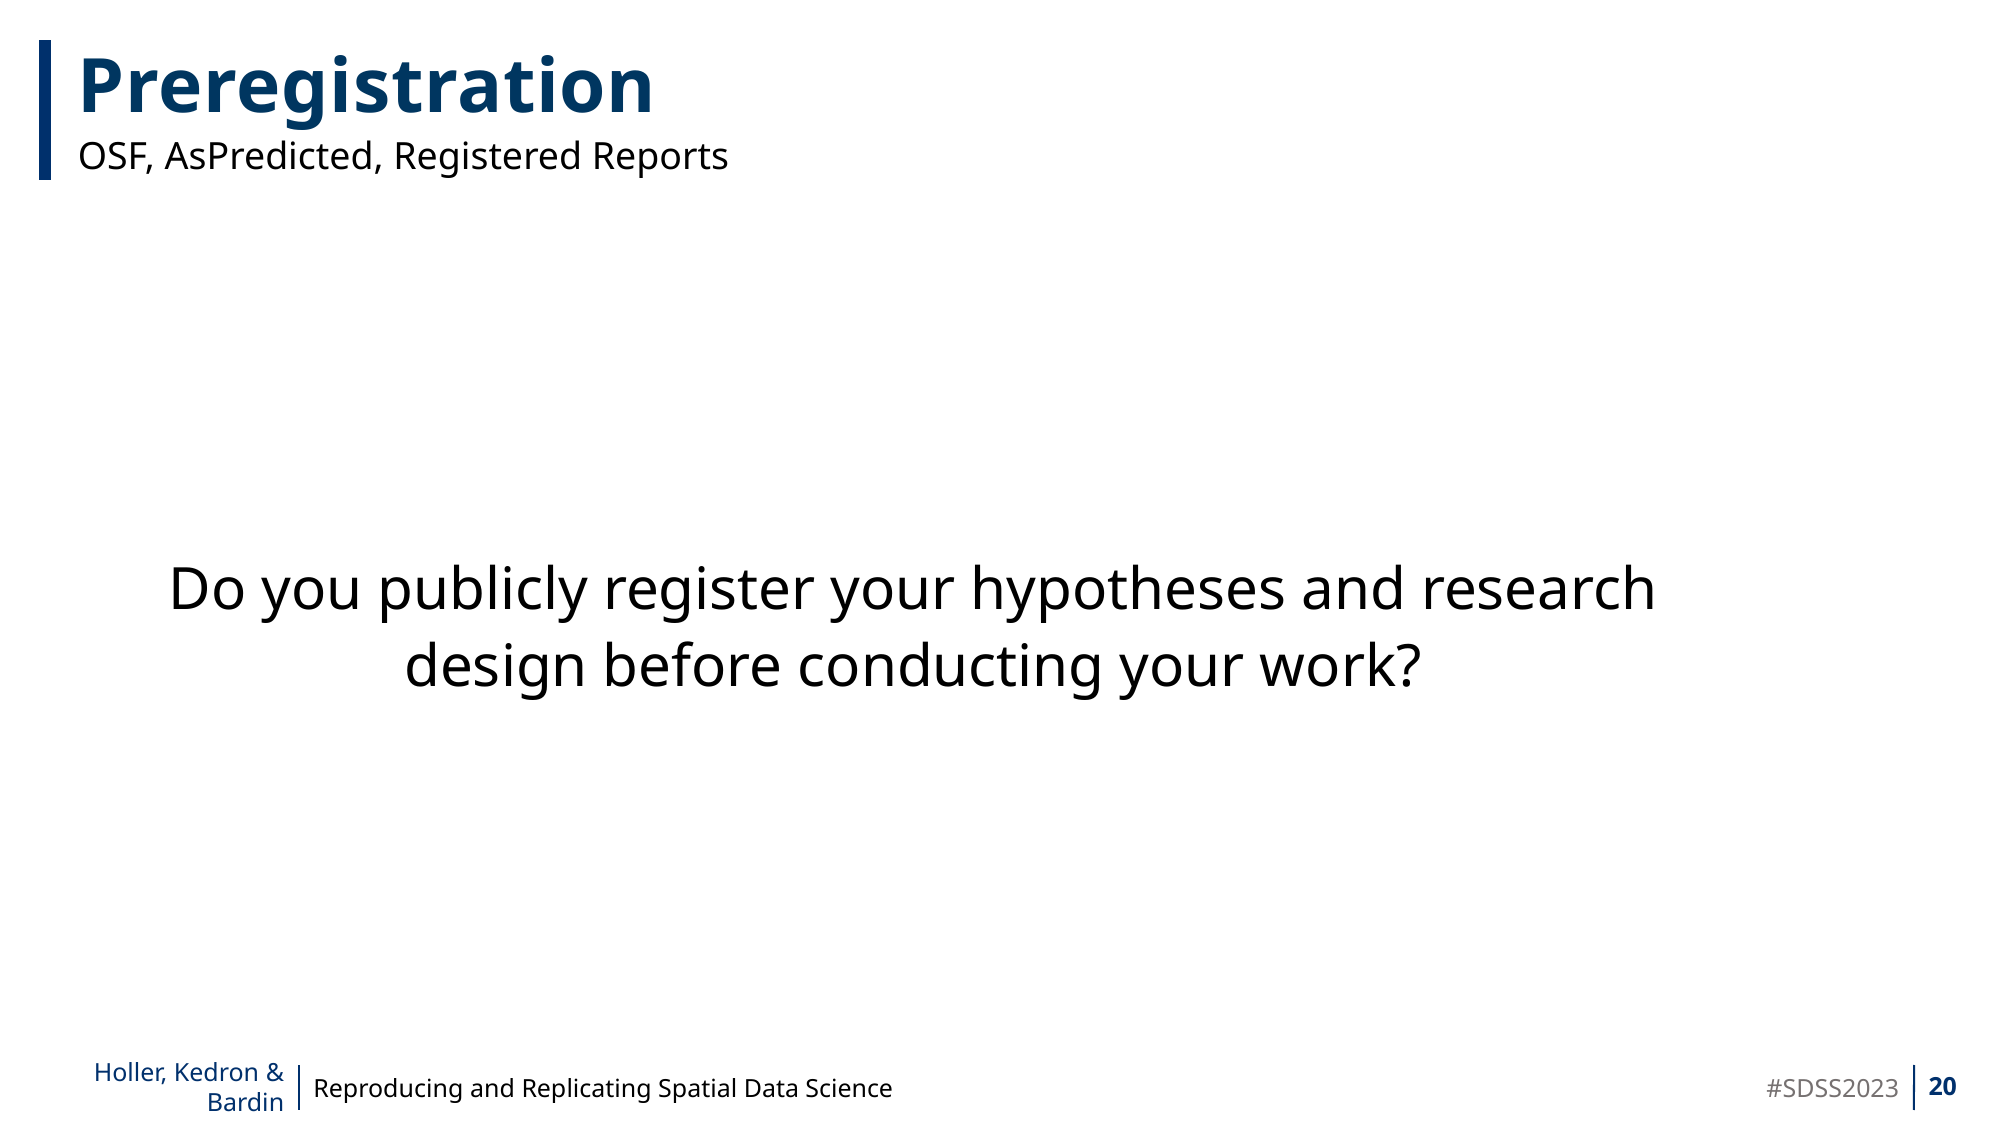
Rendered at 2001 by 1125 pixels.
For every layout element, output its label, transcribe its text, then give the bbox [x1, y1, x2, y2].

list OSF, AsPredicted, Registered Reports [63, 129, 1748, 188]
list Preregistration [63, 40, 1748, 129]
list Do you publicly register your hypotheses and research design before conducting your work? [63, 226, 1748, 1016]
